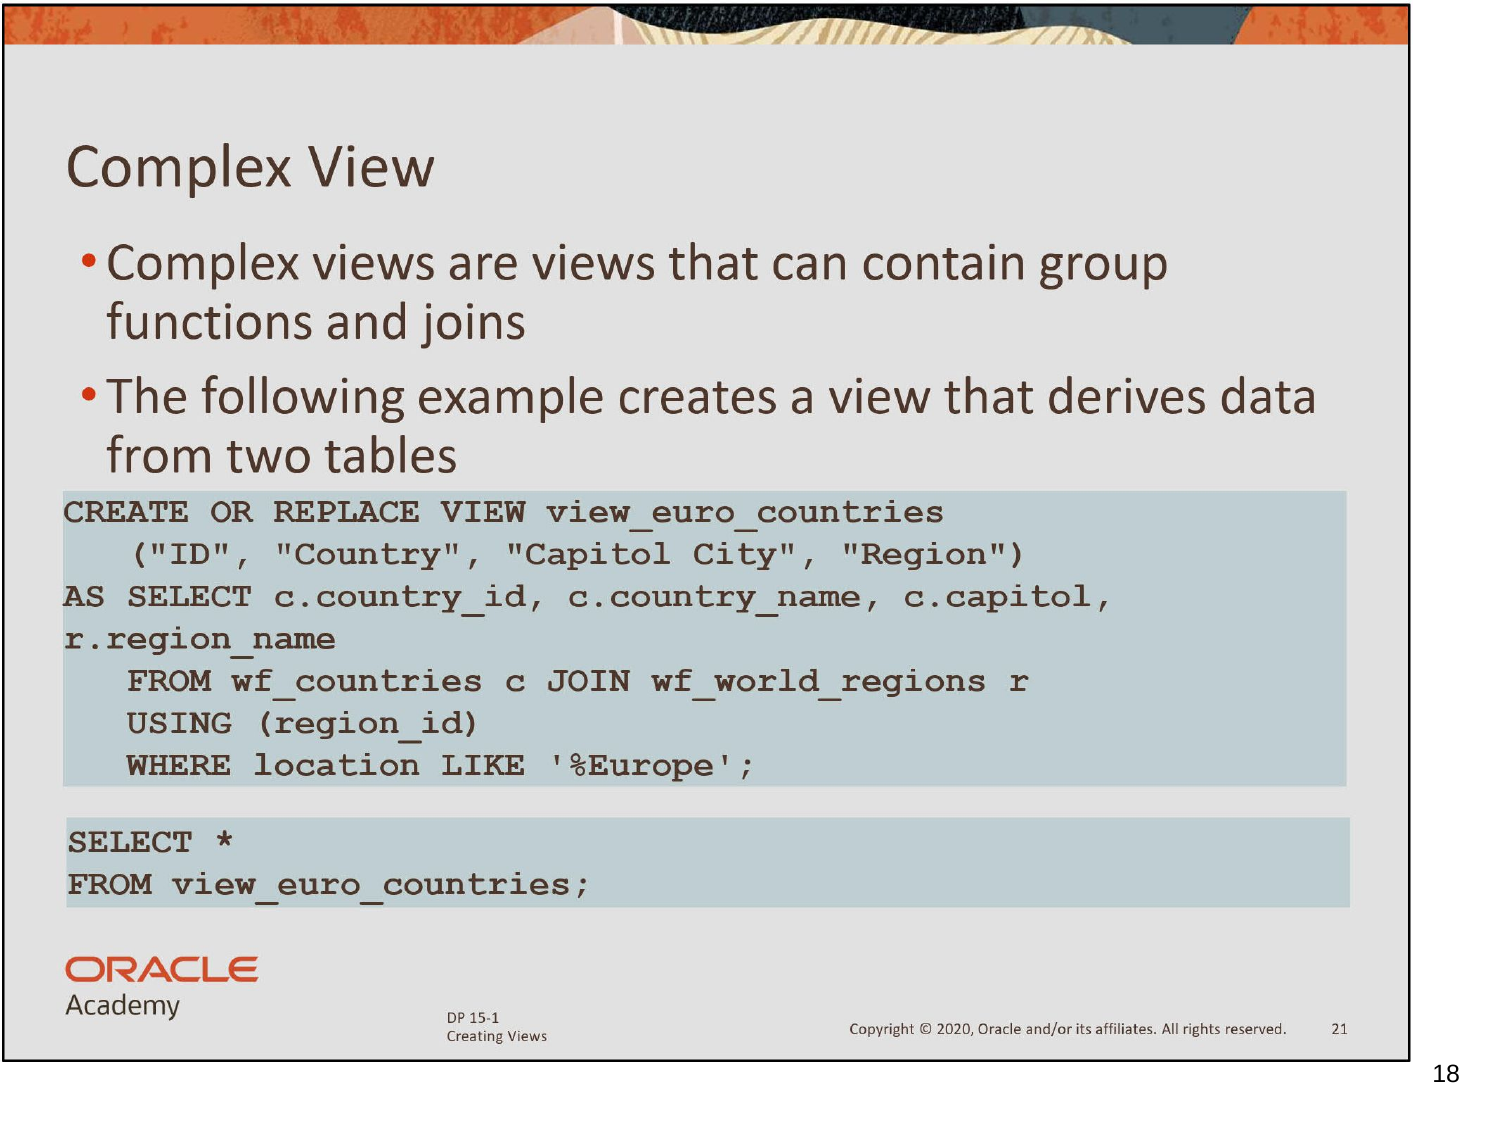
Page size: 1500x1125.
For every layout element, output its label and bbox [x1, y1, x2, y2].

picture [0, 0, 1413, 1062]
